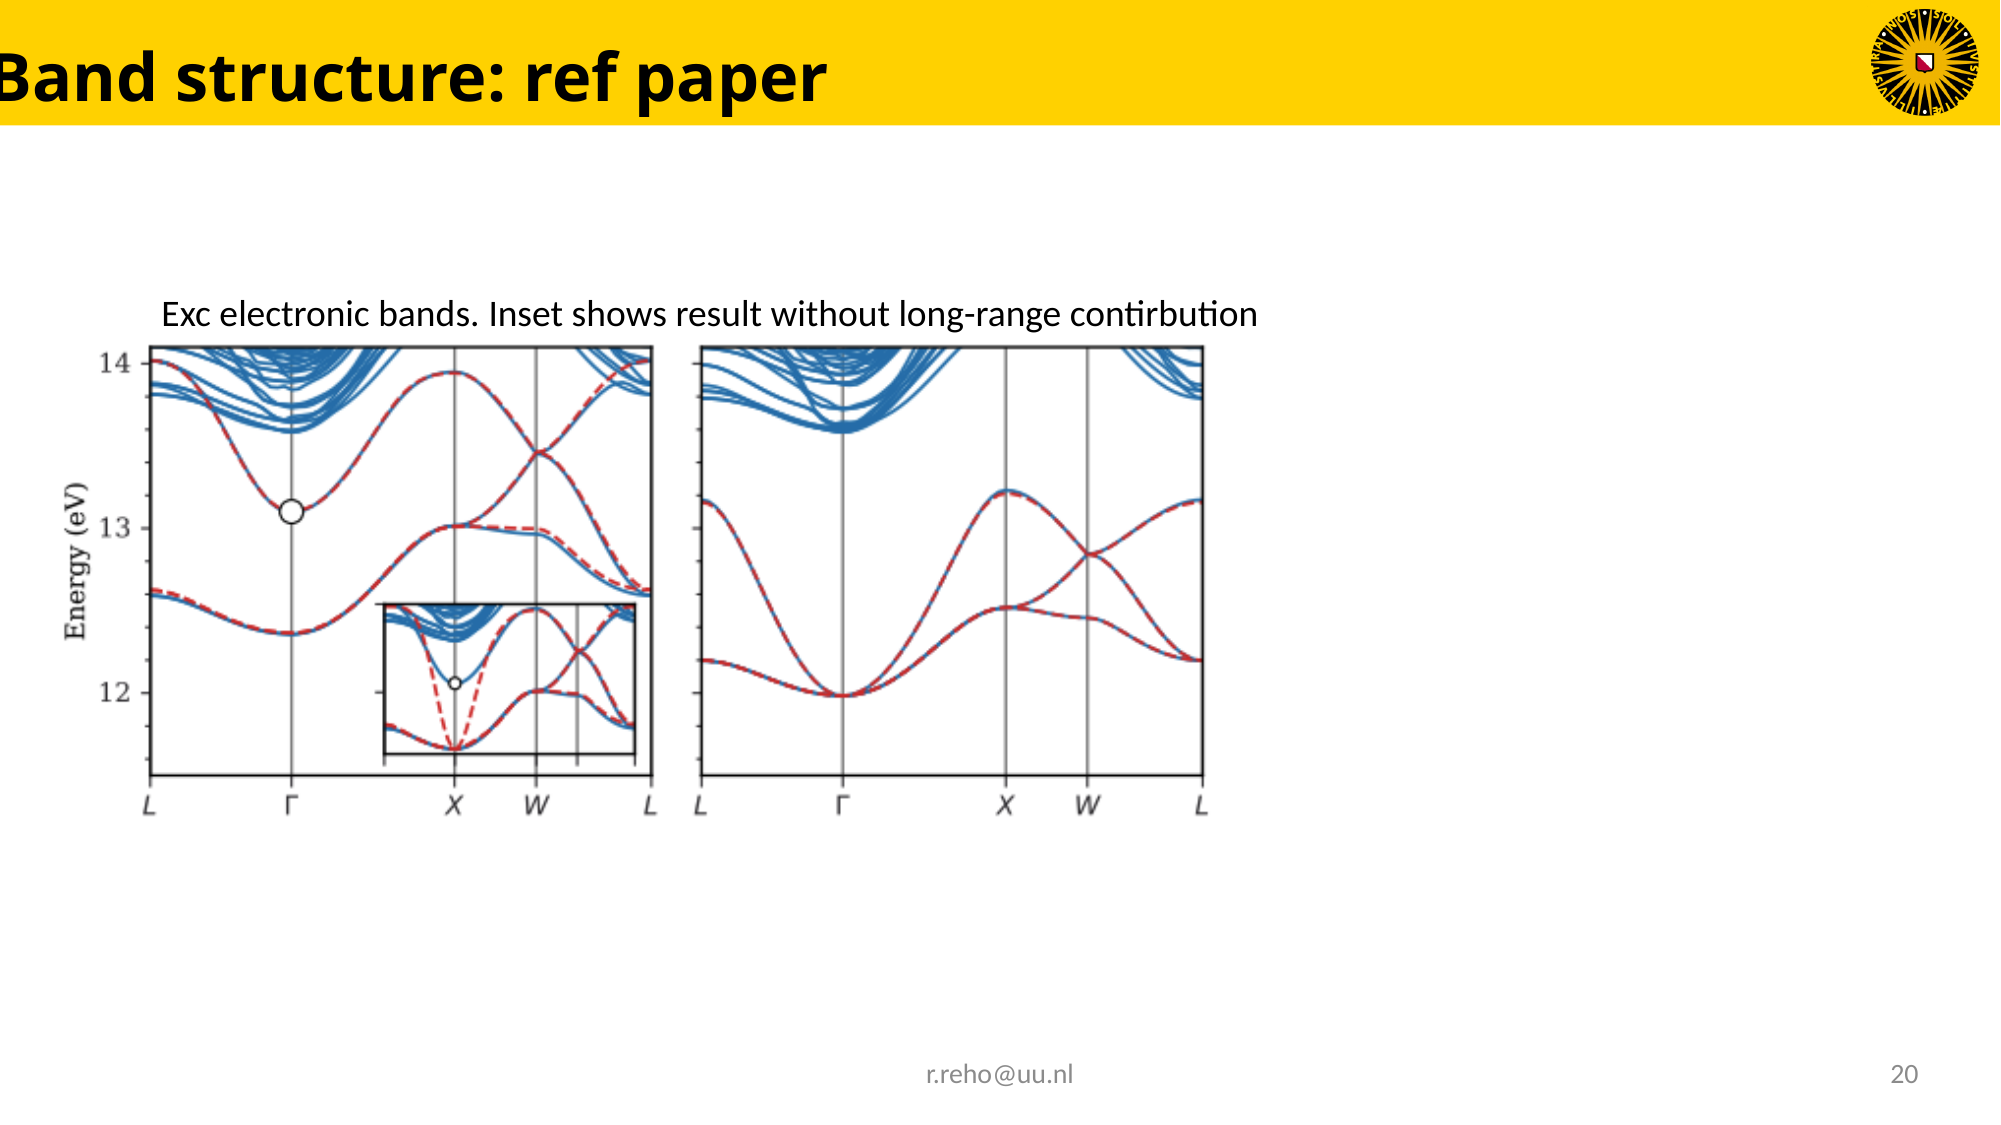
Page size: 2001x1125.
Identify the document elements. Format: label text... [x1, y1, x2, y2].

footer r.reho@uu.nl [746, 1042, 1254, 1103]
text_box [0, 0, 2000, 126]
picture [0, 322, 1275, 842]
slide_number 20 [1595, 1042, 1934, 1103]
text_box Exc electronic bands. Inset shows result without long-range contirbution [146, 281, 1290, 342]
